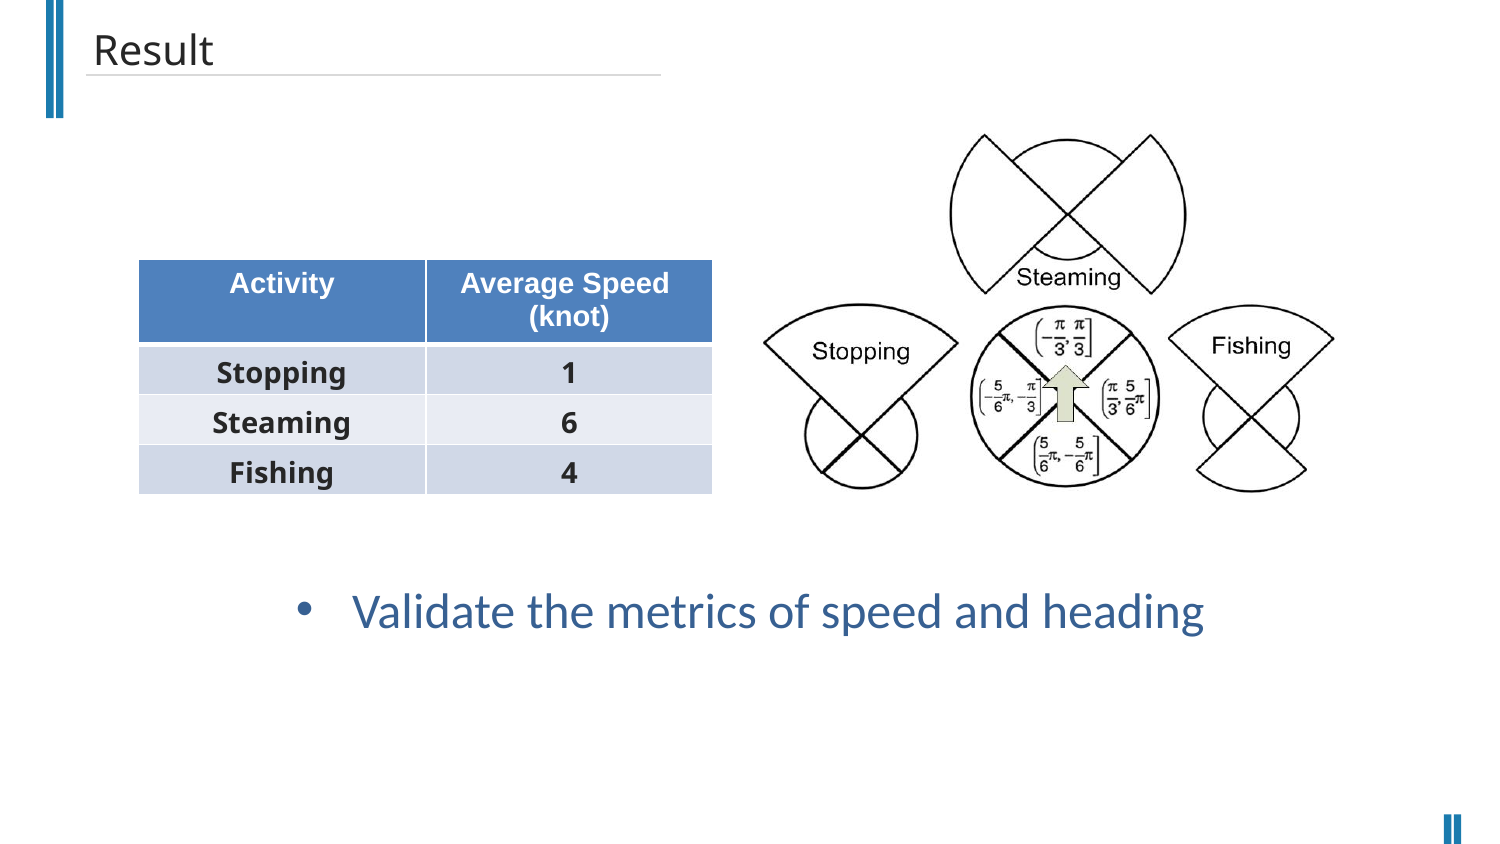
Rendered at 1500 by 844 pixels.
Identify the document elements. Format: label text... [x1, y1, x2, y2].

table_cell 1 [427, 347, 712, 394]
text_box Validate the metrics of speed and heading [275, 571, 1226, 647]
table_cell Steaming [139, 395, 425, 444]
table_cell 4 [427, 445, 712, 494]
table_cell Fishing [139, 445, 425, 494]
text_box Result [78, 15, 714, 81]
table_header Average Speed (knot) [427, 260, 712, 342]
picture [753, 133, 1338, 495]
table_cell Stopping [139, 347, 425, 394]
table_header Activity [139, 260, 425, 342]
table_cell 6 [427, 395, 712, 444]
